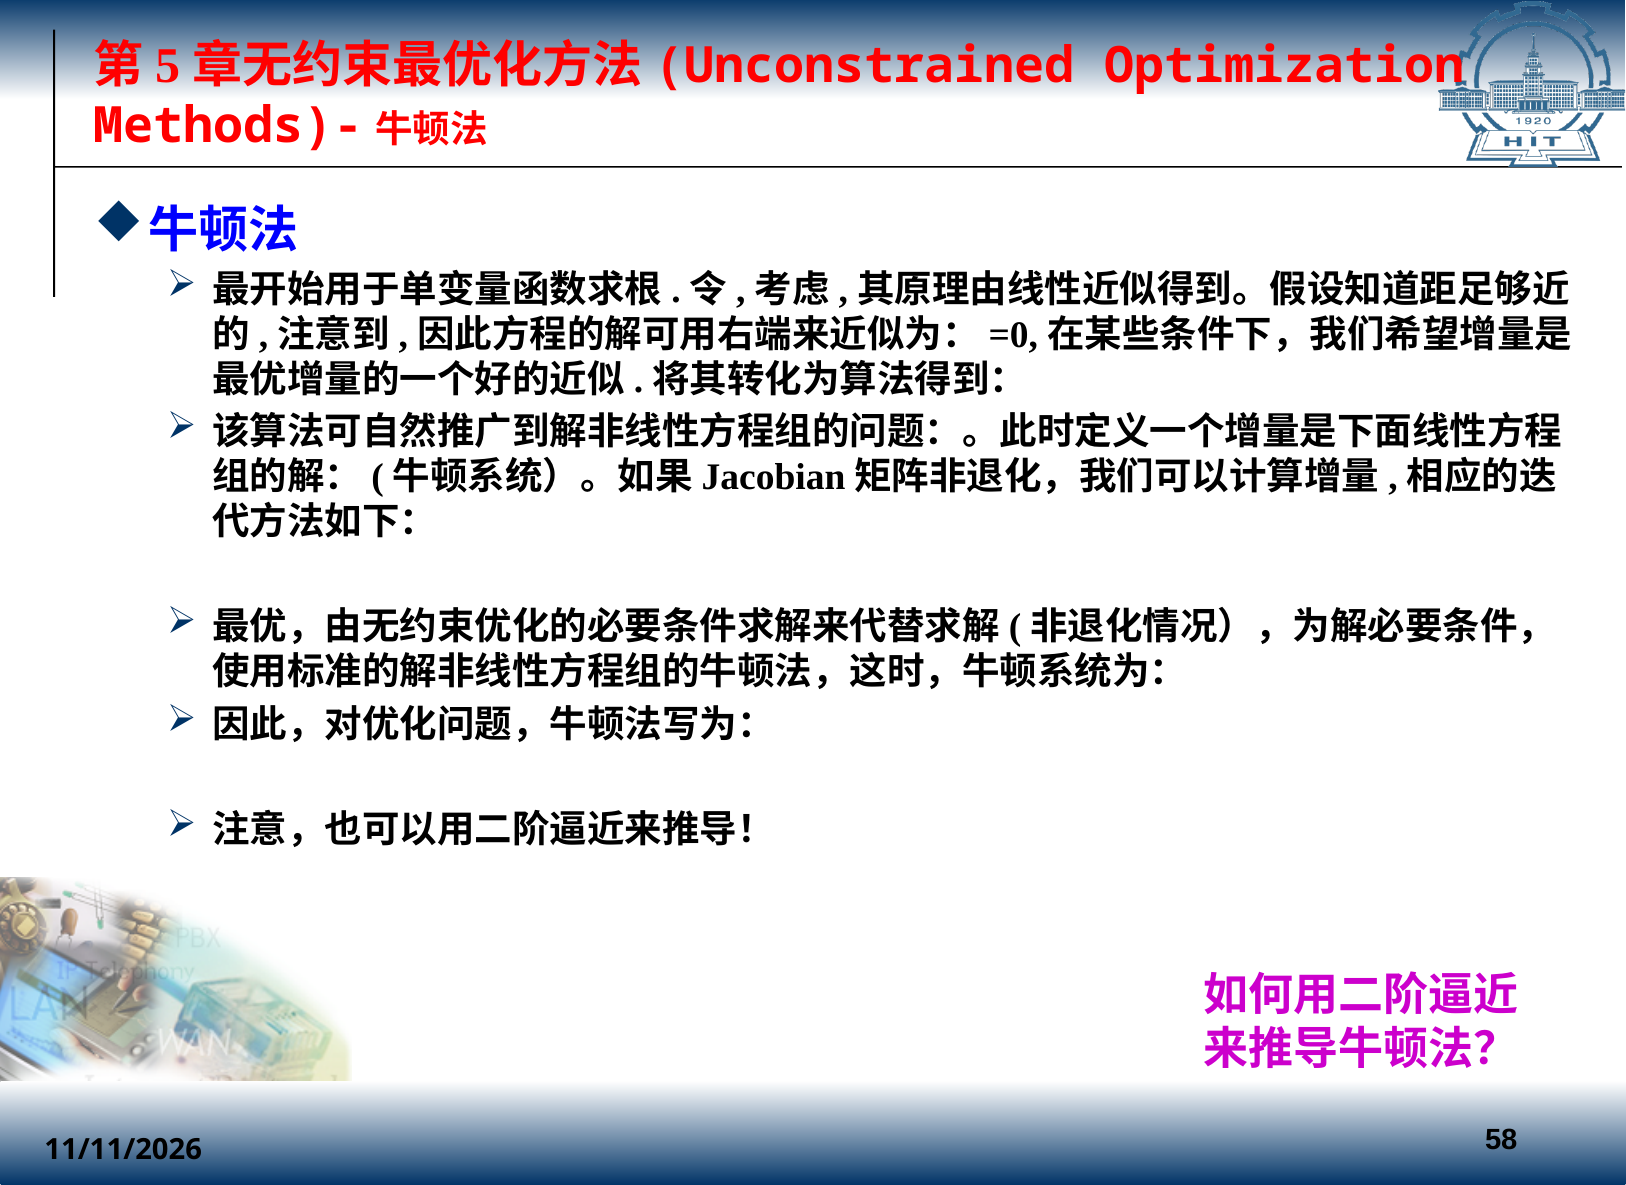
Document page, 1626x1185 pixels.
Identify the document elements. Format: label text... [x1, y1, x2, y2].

picture [0, 877, 352, 1120]
title 第5章无约束最优化方法(Unconstrained Optimization Methods)-牛顿法 [78, 29, 1498, 155]
picture [1438, 1, 1626, 167]
text_box 如何用二阶逼近来推导牛顿法？ [1183, 958, 1540, 1081]
